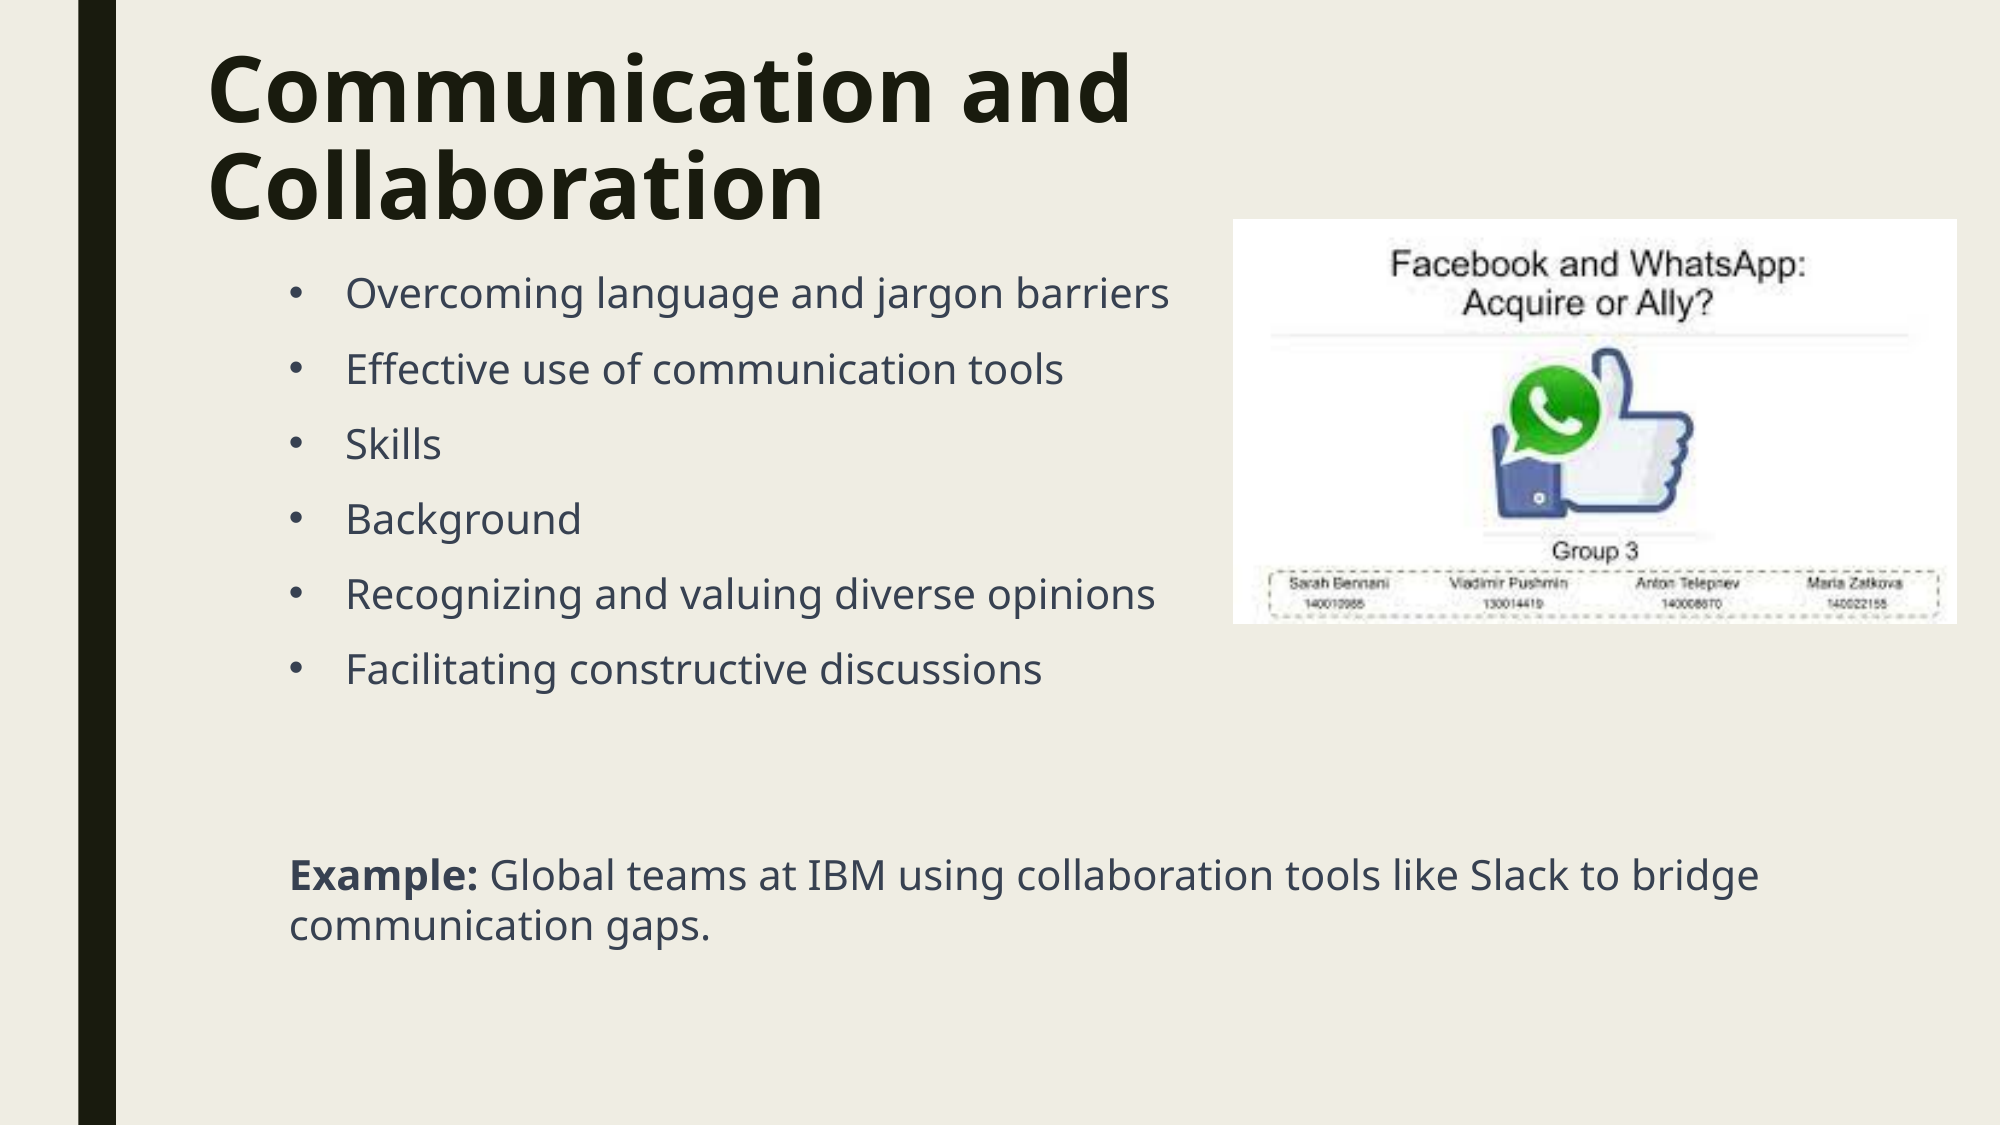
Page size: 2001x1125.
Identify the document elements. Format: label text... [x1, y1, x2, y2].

text_box Overcoming language and jargon barriers Effective use of communication tools Skills Background Recognizing and valuing diverse opinions Facilitating constructive discussions [274, 259, 1256, 841]
title Communication and Collaboration [190, 36, 1766, 281]
picture [1233, 219, 1957, 624]
text_box Example: Global teams at IBM using collaboration tools like Slack to bridge communication gaps. [274, 841, 1884, 956]
